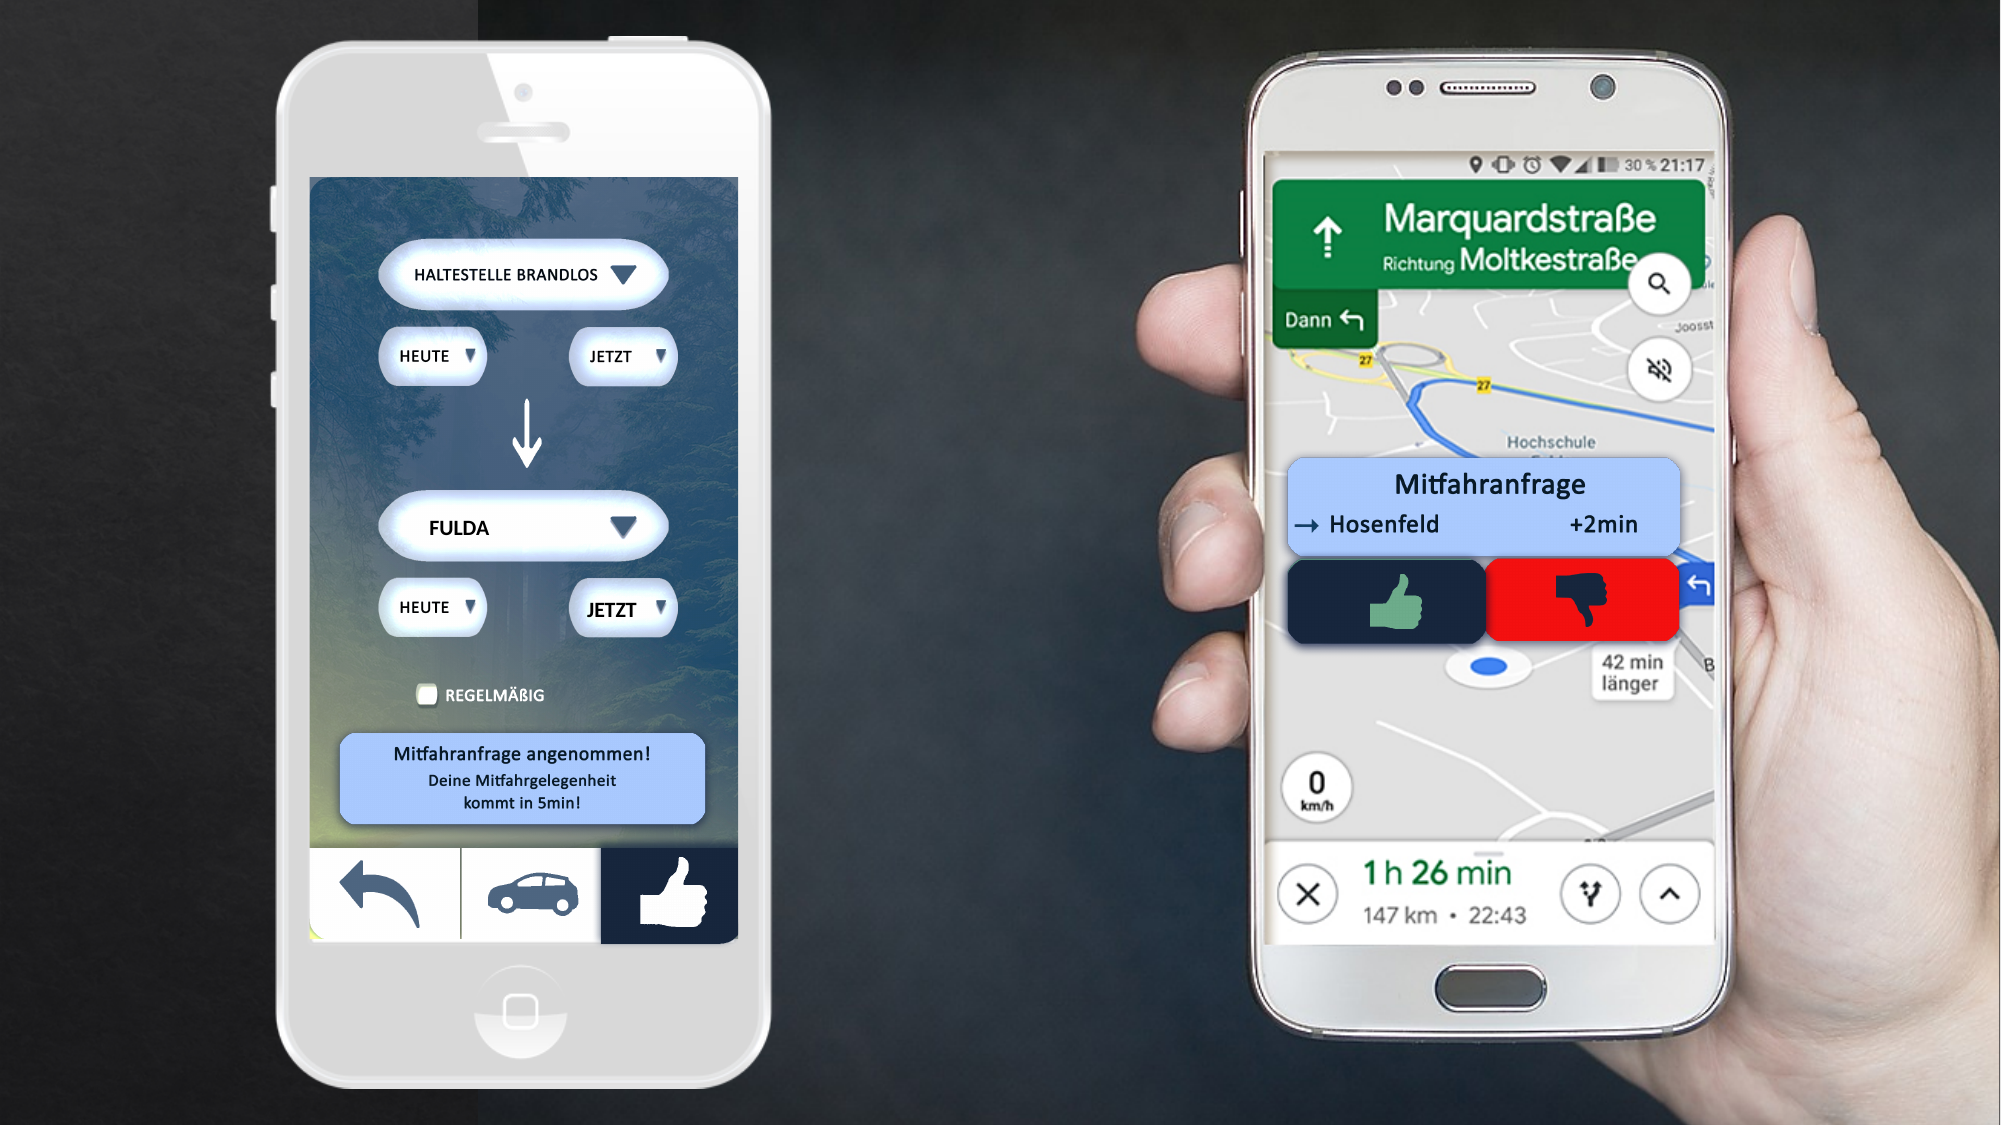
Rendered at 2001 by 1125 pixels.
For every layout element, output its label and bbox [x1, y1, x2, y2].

picture [277, 689, 780, 870]
text_box [257, 36, 785, 1089]
picture [477, 0, 2000, 1125]
